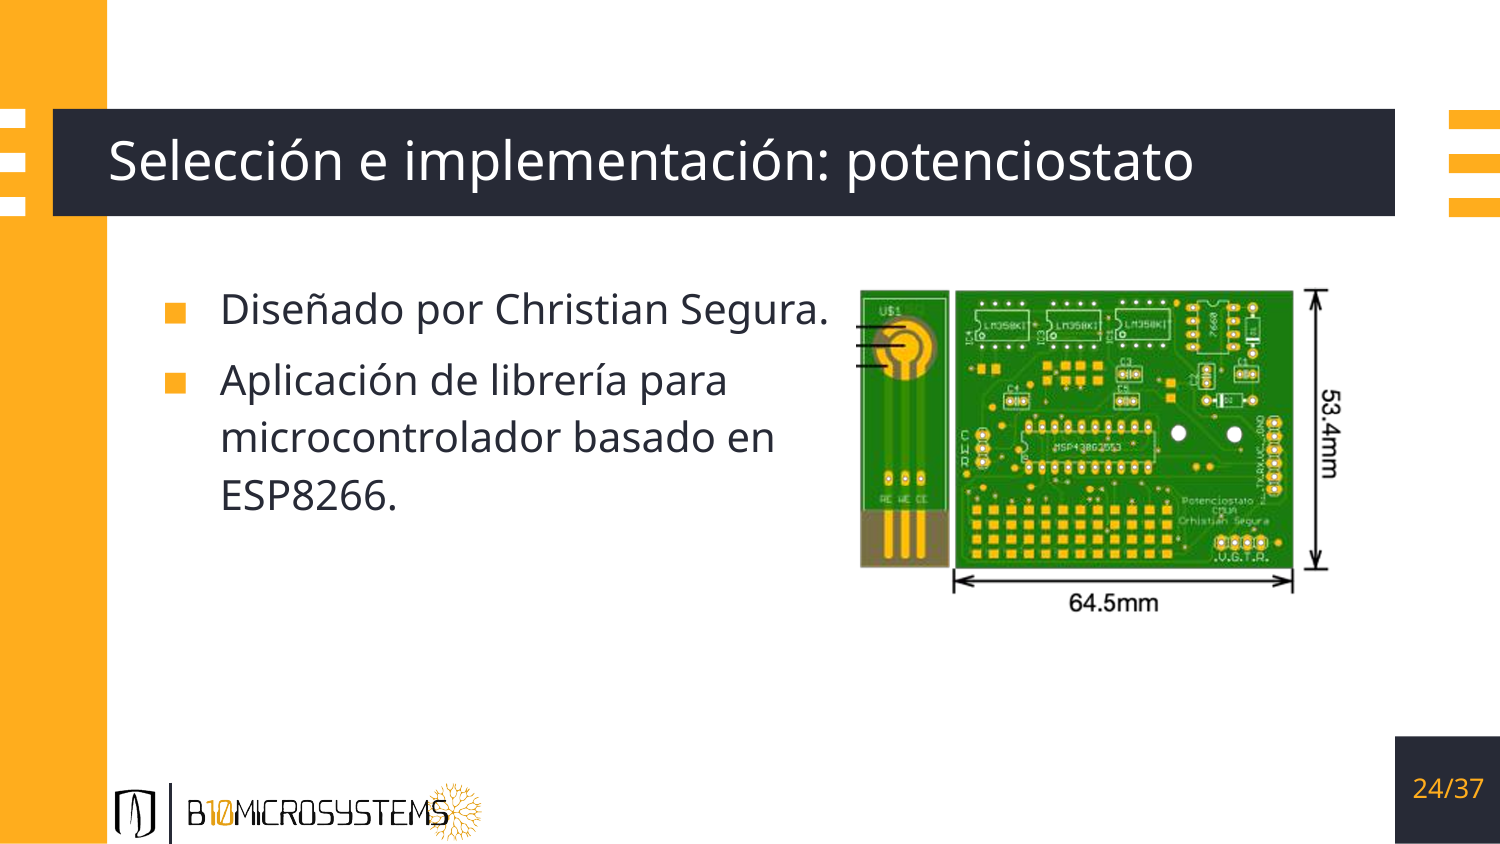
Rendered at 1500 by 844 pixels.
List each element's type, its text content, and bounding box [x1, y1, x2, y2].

title Selección e implementación: potenciostato [108, 108, 1396, 217]
picture [855, 268, 1370, 631]
text_box Diseñado por Christian Segura. Aplicación de librería para microcontrolador basado en ESP8266. [130, 268, 853, 526]
slide_number 24/37 [1395, 736, 1500, 844]
picture [112, 762, 520, 843]
